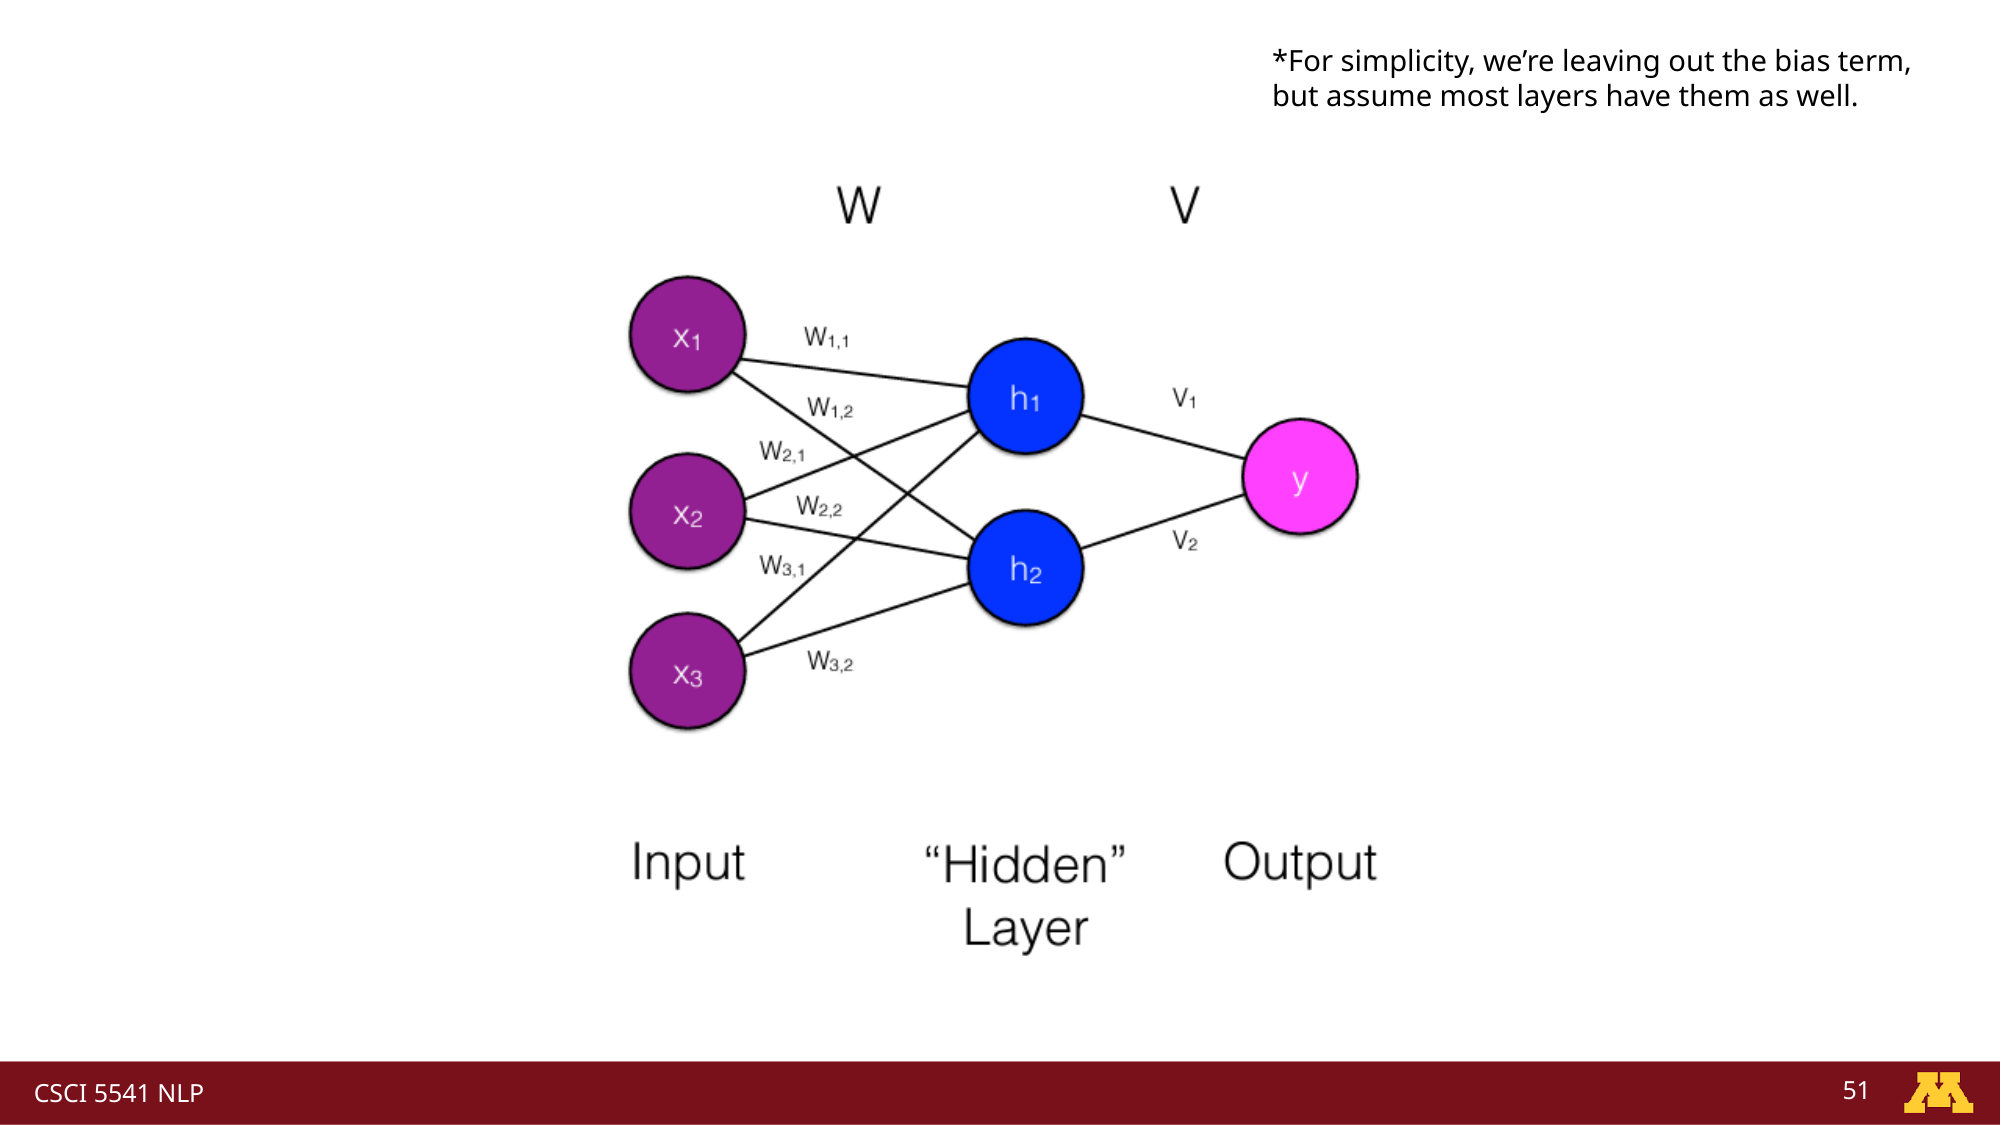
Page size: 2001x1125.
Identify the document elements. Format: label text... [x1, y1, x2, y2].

slide_number 51 [1751, 1061, 1886, 1122]
text_box *For simplicity, we’re leaving out the bias term, but assume most layers have them as well. [1257, 34, 1934, 120]
picture [566, 145, 1434, 992]
picture [0, 1061, 2000, 1125]
